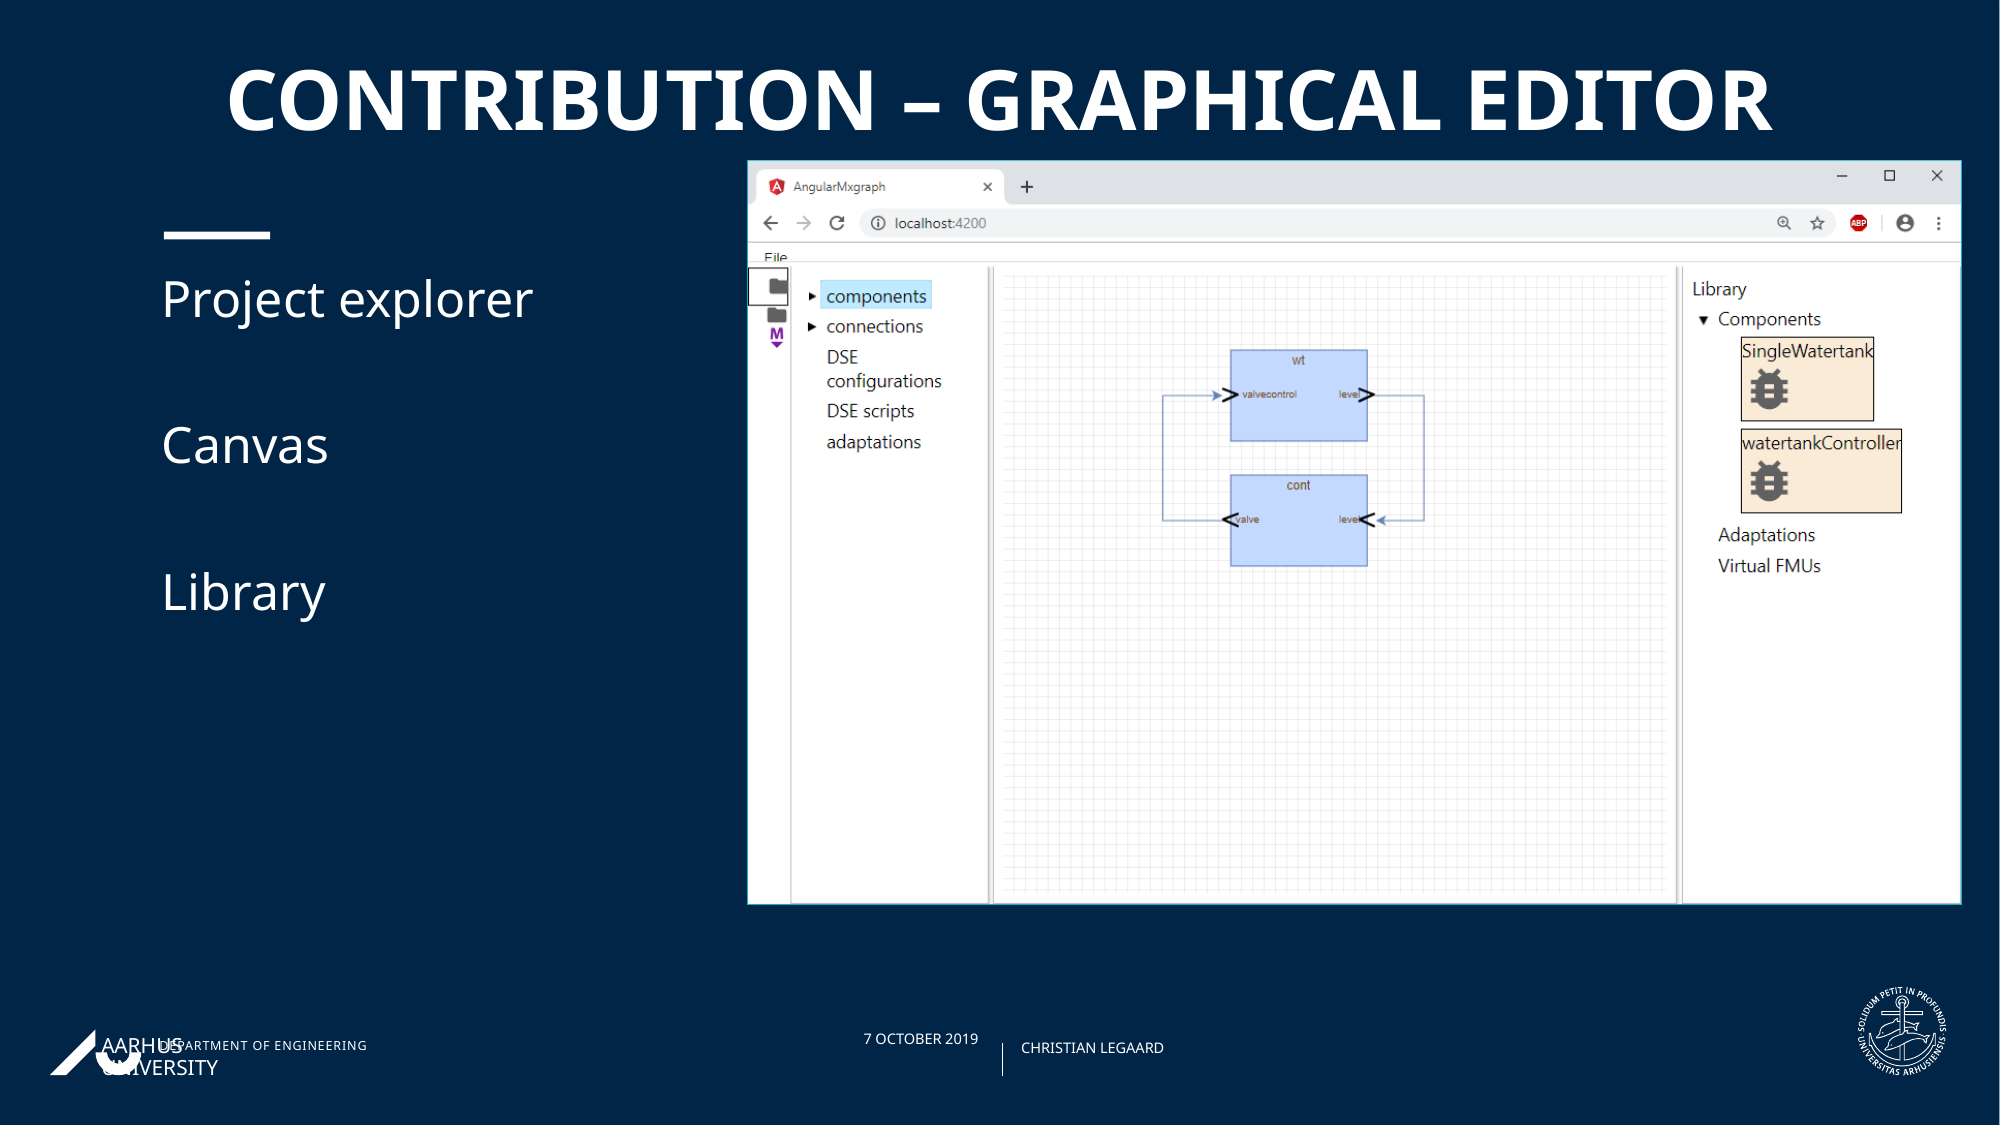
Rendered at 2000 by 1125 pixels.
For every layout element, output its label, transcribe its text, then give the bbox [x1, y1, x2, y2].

picture [747, 160, 1962, 906]
title Contribution – Graphical editor [216, 77, 1783, 149]
list Project explorer Canvas Library [161, 266, 742, 897]
